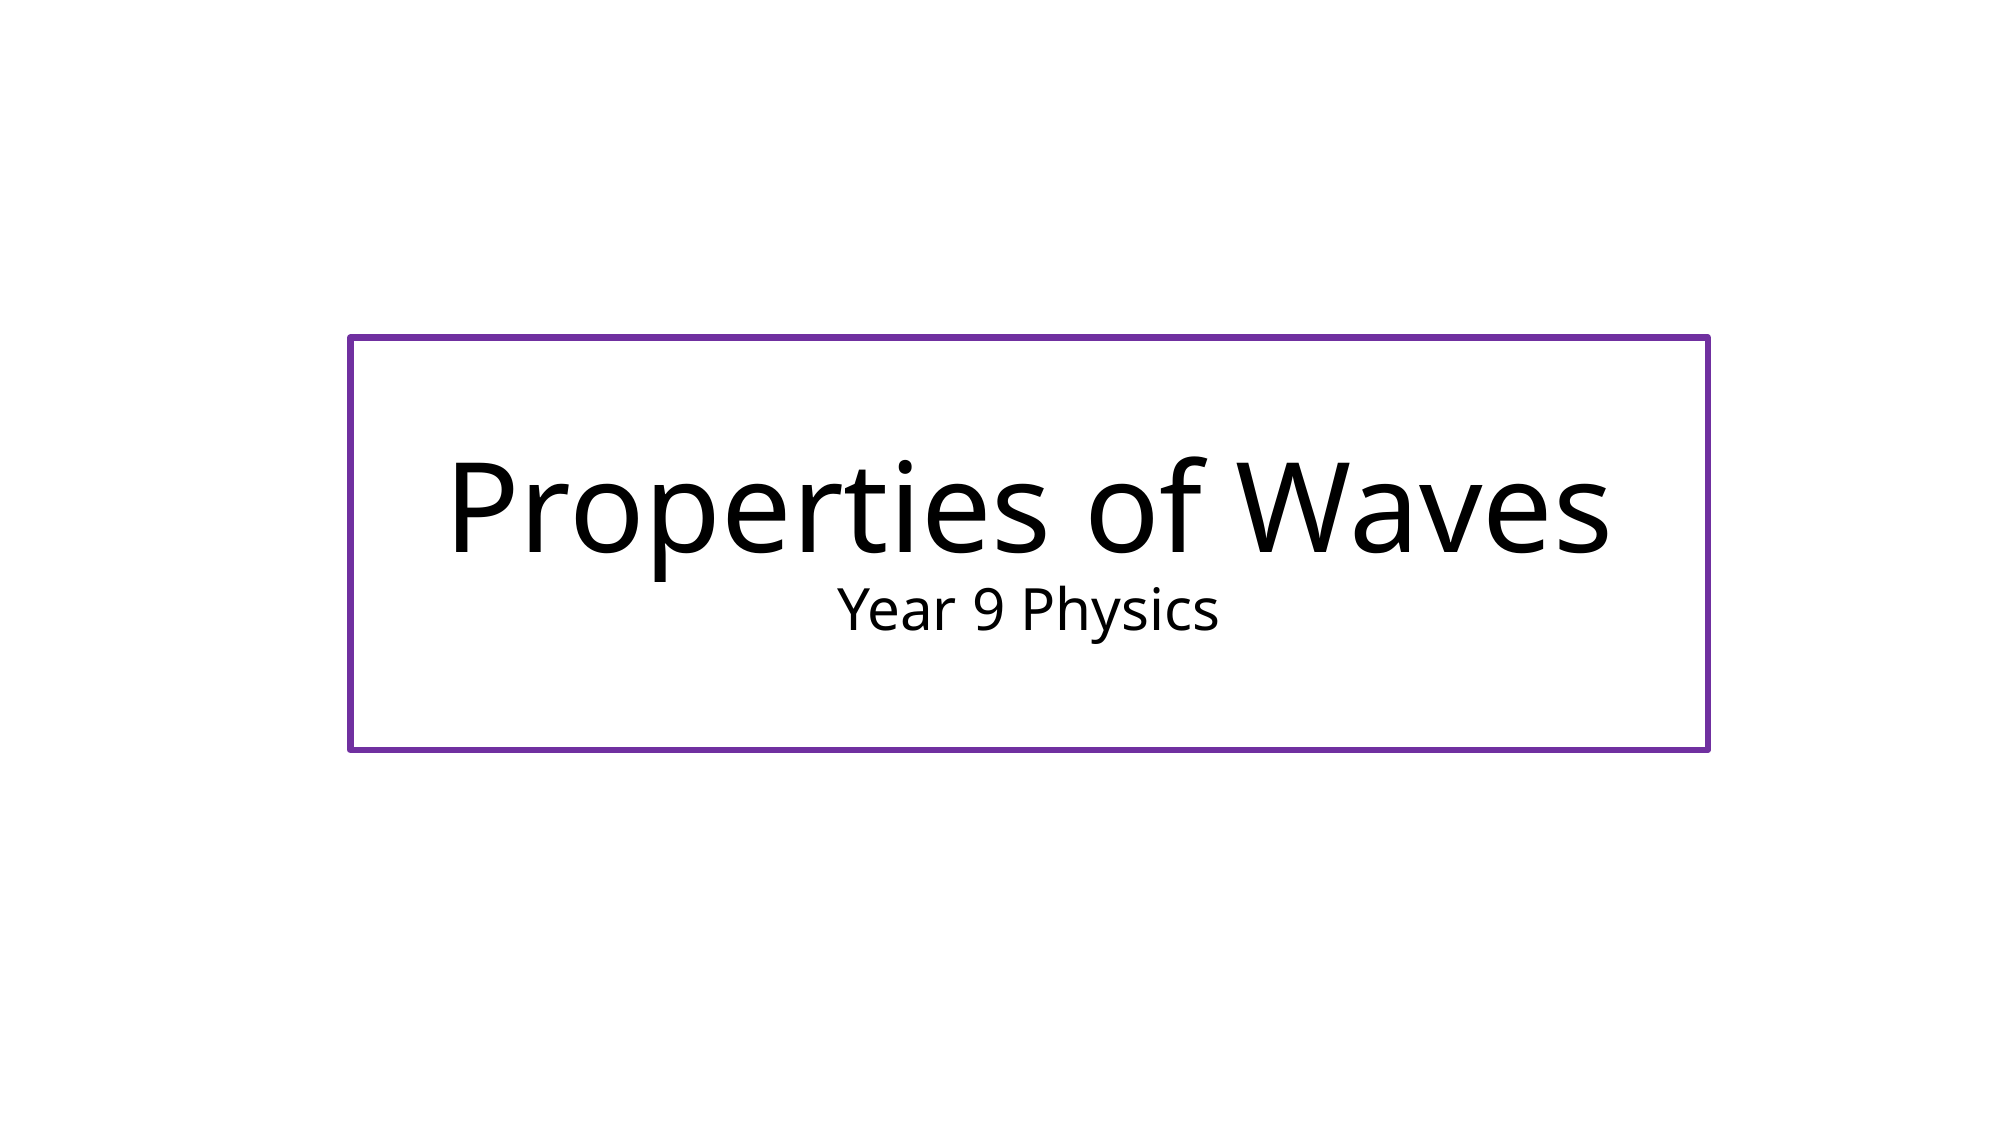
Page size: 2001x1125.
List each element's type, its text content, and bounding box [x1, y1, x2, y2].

title Properties of Waves Year 9 Physics [350, 337, 1708, 750]
